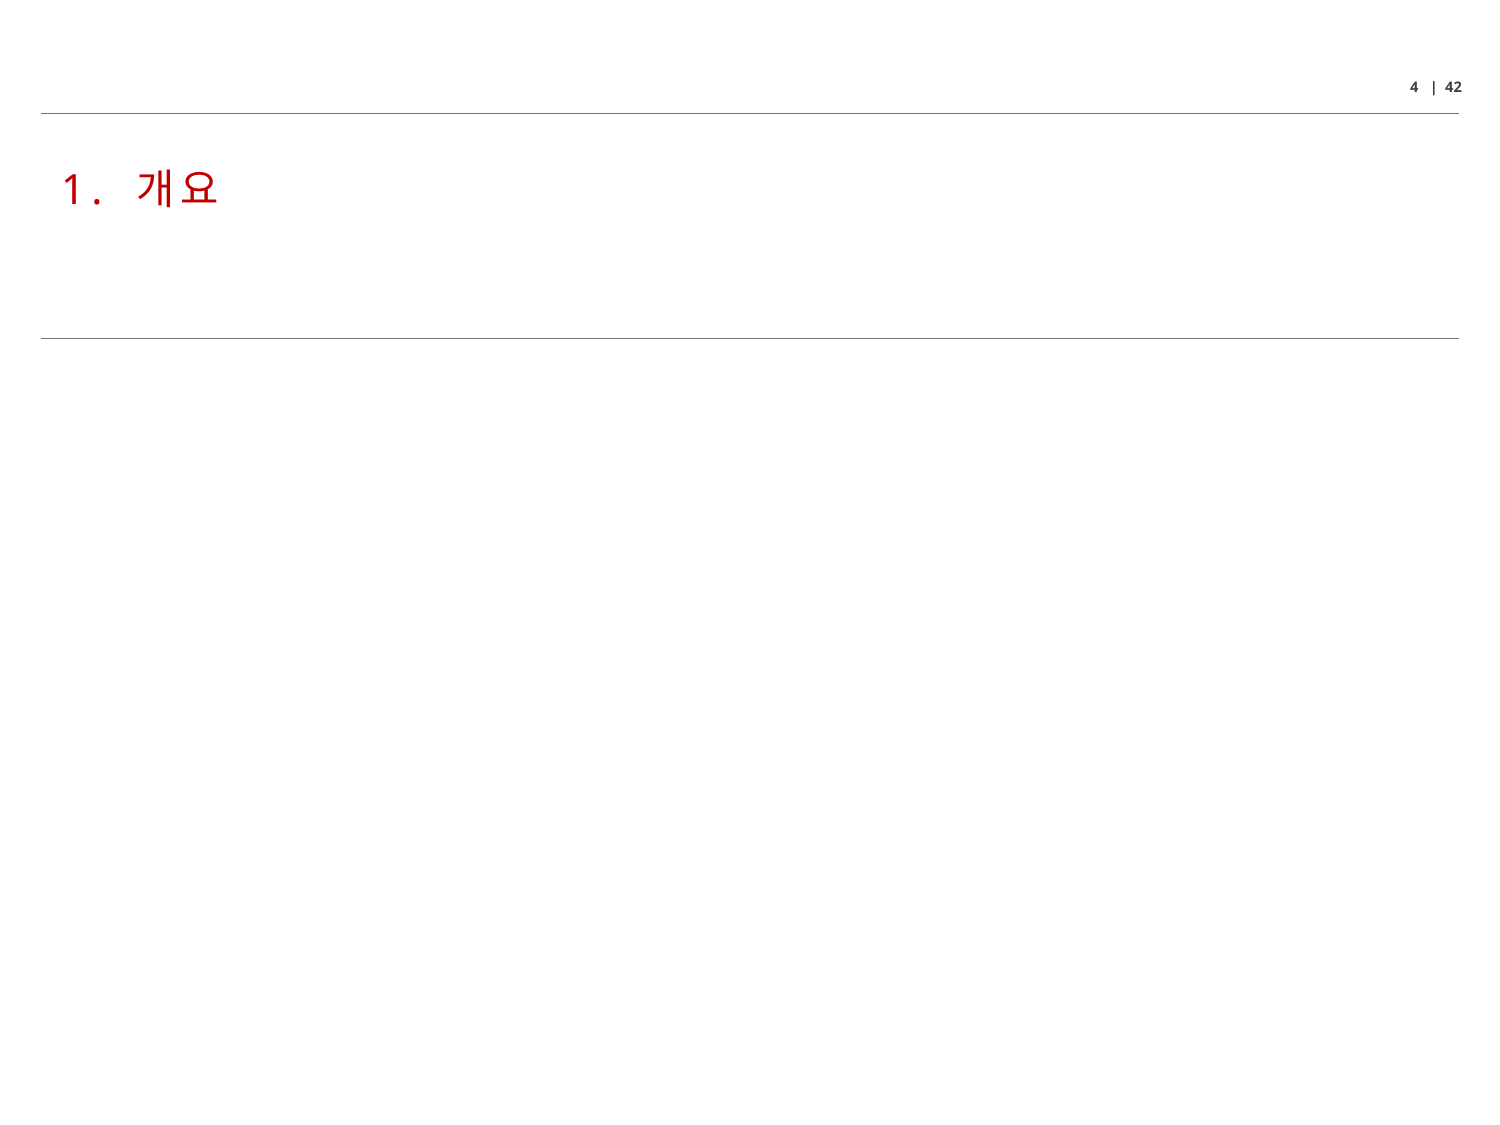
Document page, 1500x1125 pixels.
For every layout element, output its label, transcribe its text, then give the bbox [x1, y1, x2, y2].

text_box 4 | 42 [1092, 72, 1477, 103]
text_box 1. 개요 [29, 160, 396, 221]
